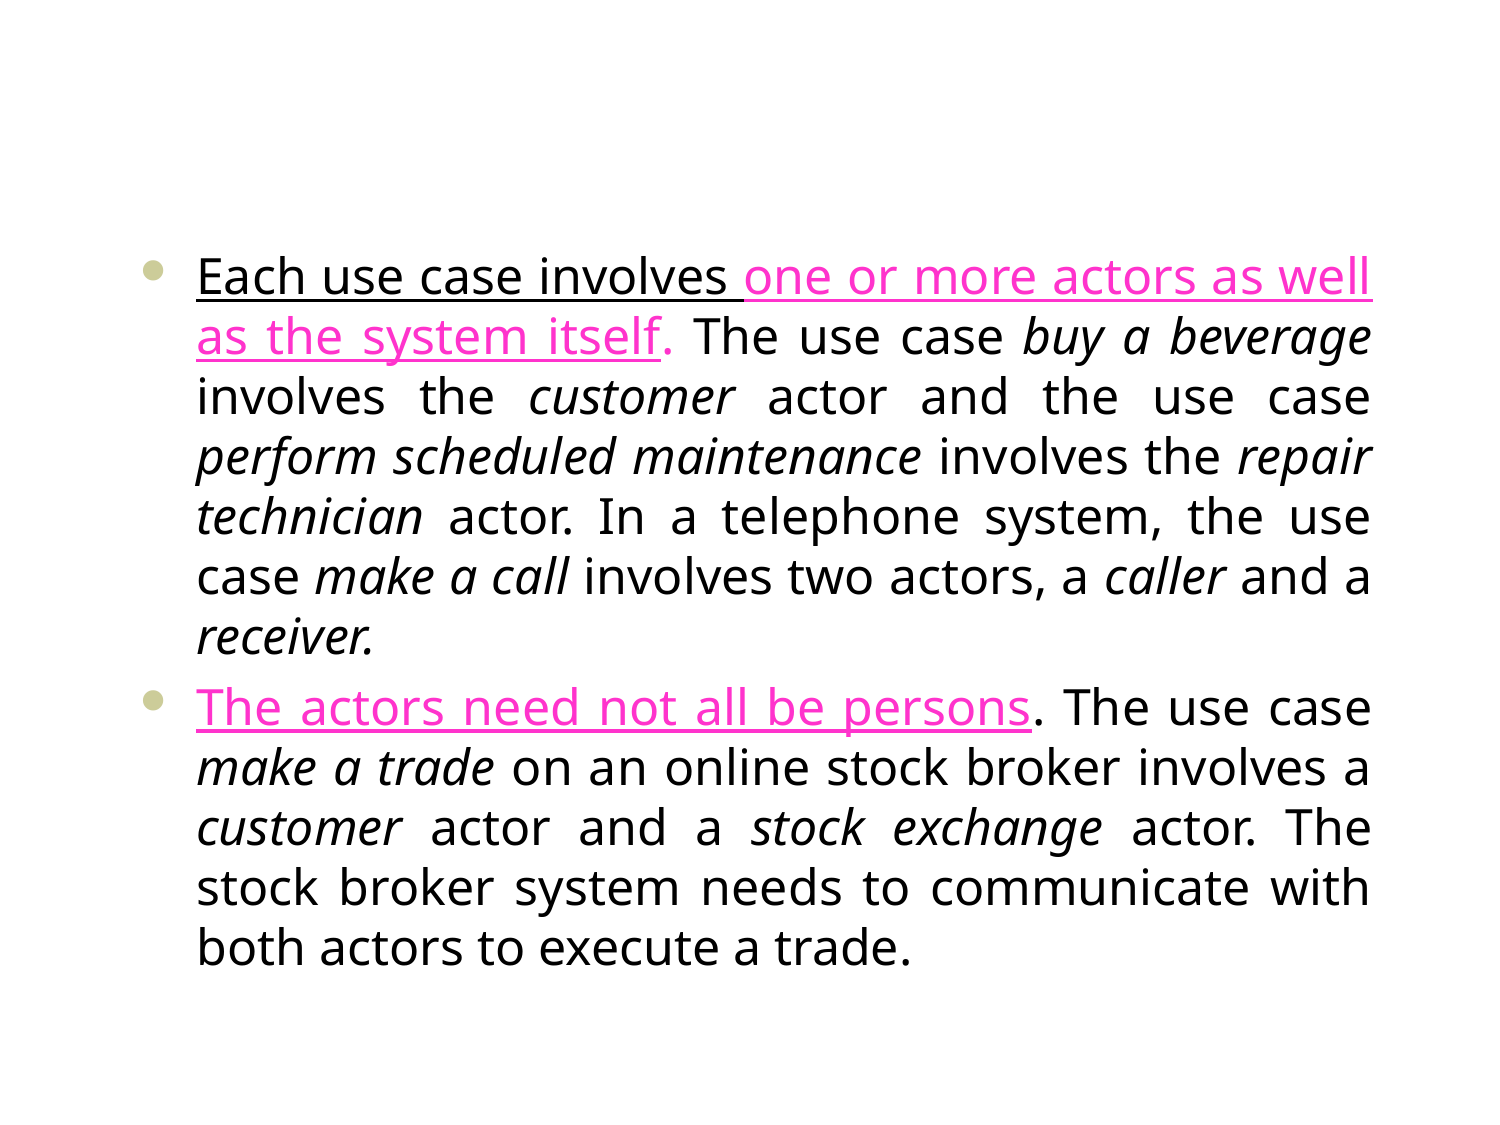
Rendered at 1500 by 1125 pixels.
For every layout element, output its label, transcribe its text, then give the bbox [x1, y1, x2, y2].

list Each use case involves one or more actors as well as the system itself. The use case buy a beverage involves the customer actor and the use case perform scheduled maintenance involves the repair technician actor. In a telephone system, the use case make a call involves two actors, a caller and a receiver. The actors need not all be persons. The use case make a trade on an online stock broker involves a customer actor and a stock exchange actor. The stock broker system needs to communicate with both actors to execute a trade. [125, 237, 1388, 925]
